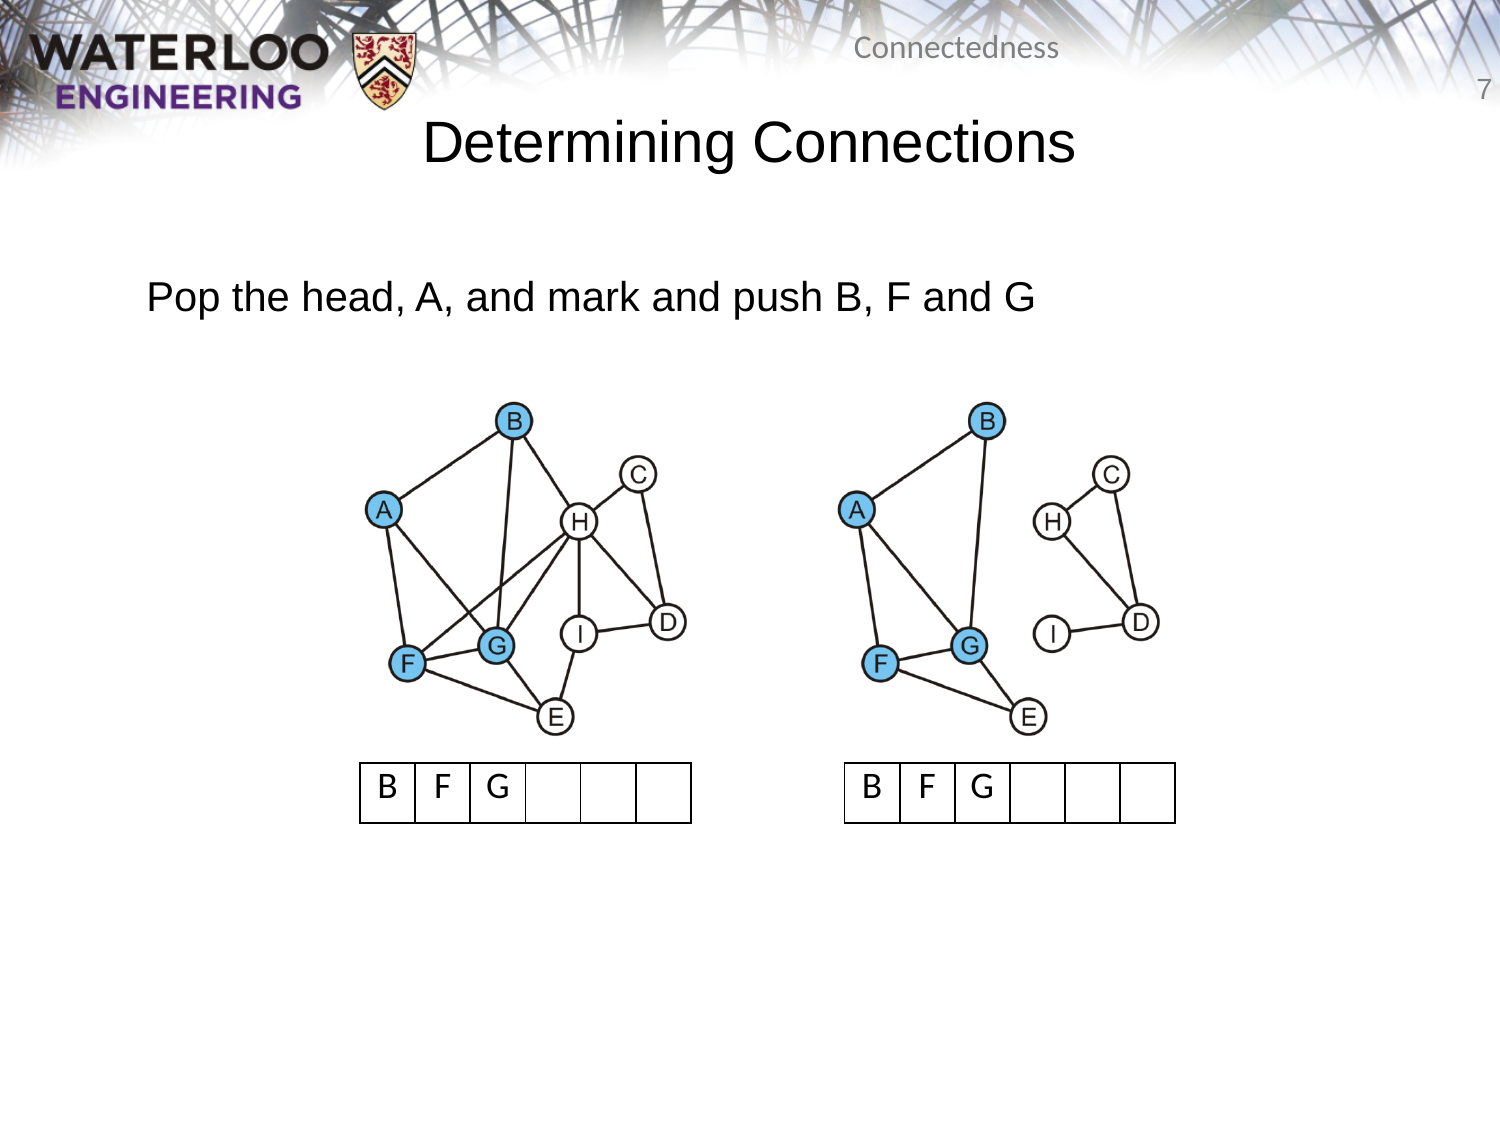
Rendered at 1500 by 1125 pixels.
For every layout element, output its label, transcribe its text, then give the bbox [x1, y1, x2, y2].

table_header F [901, 764, 954, 822]
table_header [581, 764, 635, 822]
list Pop the head, A, and mark and push B, F and G [74, 262, 1426, 1006]
table_header [1011, 764, 1064, 822]
title Determining Connections [74, 44, 1426, 233]
table_header F [416, 764, 469, 822]
table_header [1121, 764, 1174, 822]
picture [0, 0, 1500, 1125]
table_header B [361, 764, 414, 822]
table_header G [956, 764, 1009, 822]
table_header B [845, 764, 899, 822]
table_header [526, 764, 580, 822]
table_header [637, 764, 690, 822]
table_header G [471, 764, 525, 822]
table_header [1066, 764, 1119, 822]
